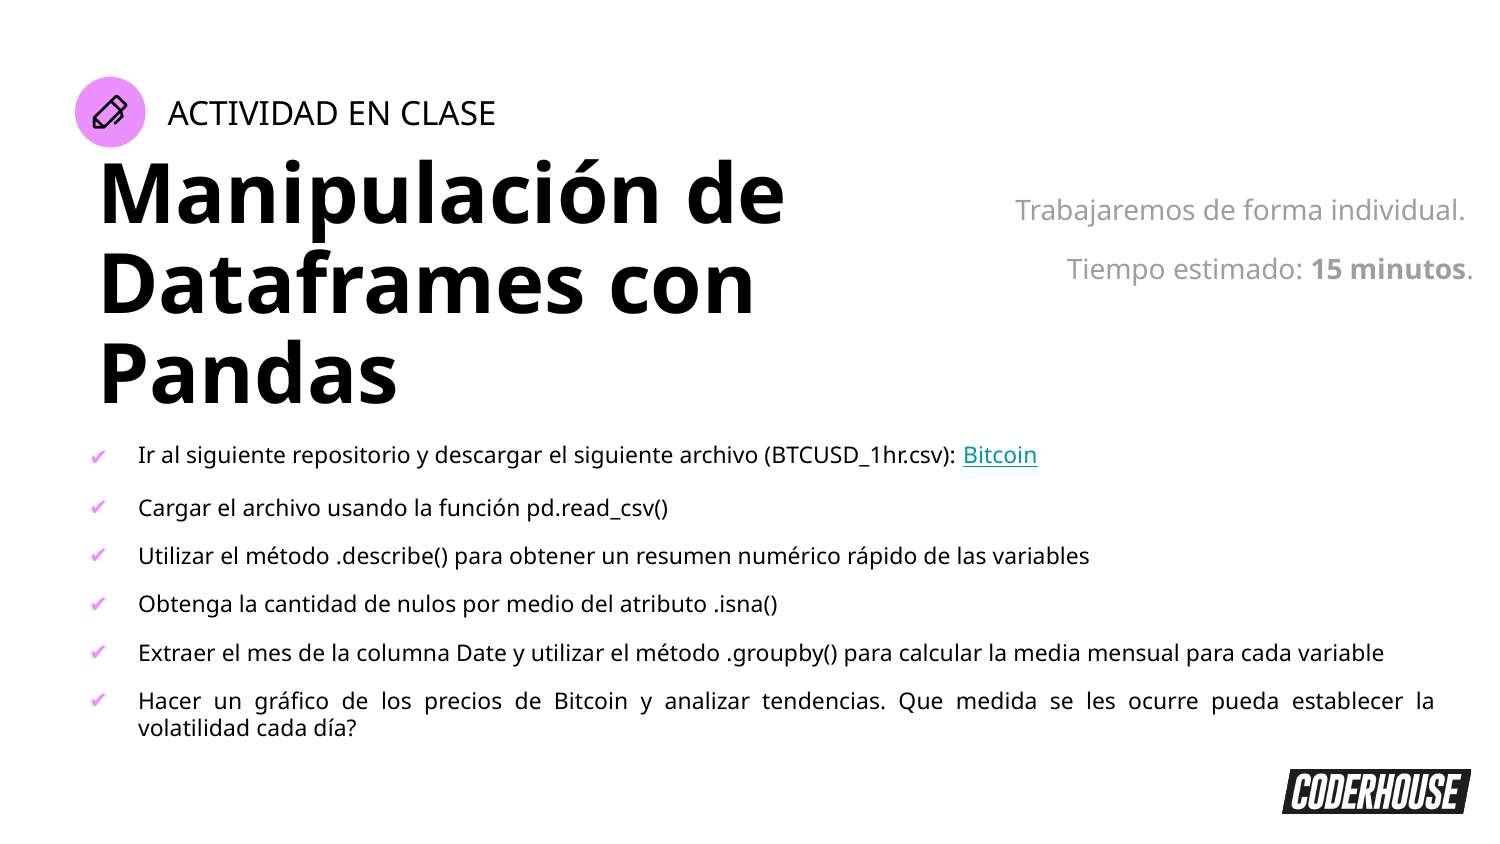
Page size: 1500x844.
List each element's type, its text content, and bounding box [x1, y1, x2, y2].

text_box Manipulación de Dataframes con Pandas [82, 136, 901, 364]
text_box Trabajaremos de forma individual. Tiempo estimado: 15 minutos. [278, 172, 1489, 301]
text_box Ir al siguiente repositorio y descargar el siguiente archivo (BTCUSD_1hr.csv): Bitcoin Cargar el archivo usando la función pd.read_csv() Utilizar el método .describe() para obtener un resumen numérico rápido de las variables Obtenga la cantidad de nulos por medio del atributo .isna() Extraer el mes de la columna Date y utilizar el método .groupby() para calcular la media mensual para cada variable Hacer un gráfico de los precios de Bitcoin y analizar tendencias. Que medida se les ocurre pueda establecer la volatilidad cada día? [48, 364, 1452, 844]
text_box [74, 76, 146, 148]
text_box ACTIVIDAD EN CLASE [152, 76, 557, 147]
picture [1281, 769, 1471, 814]
